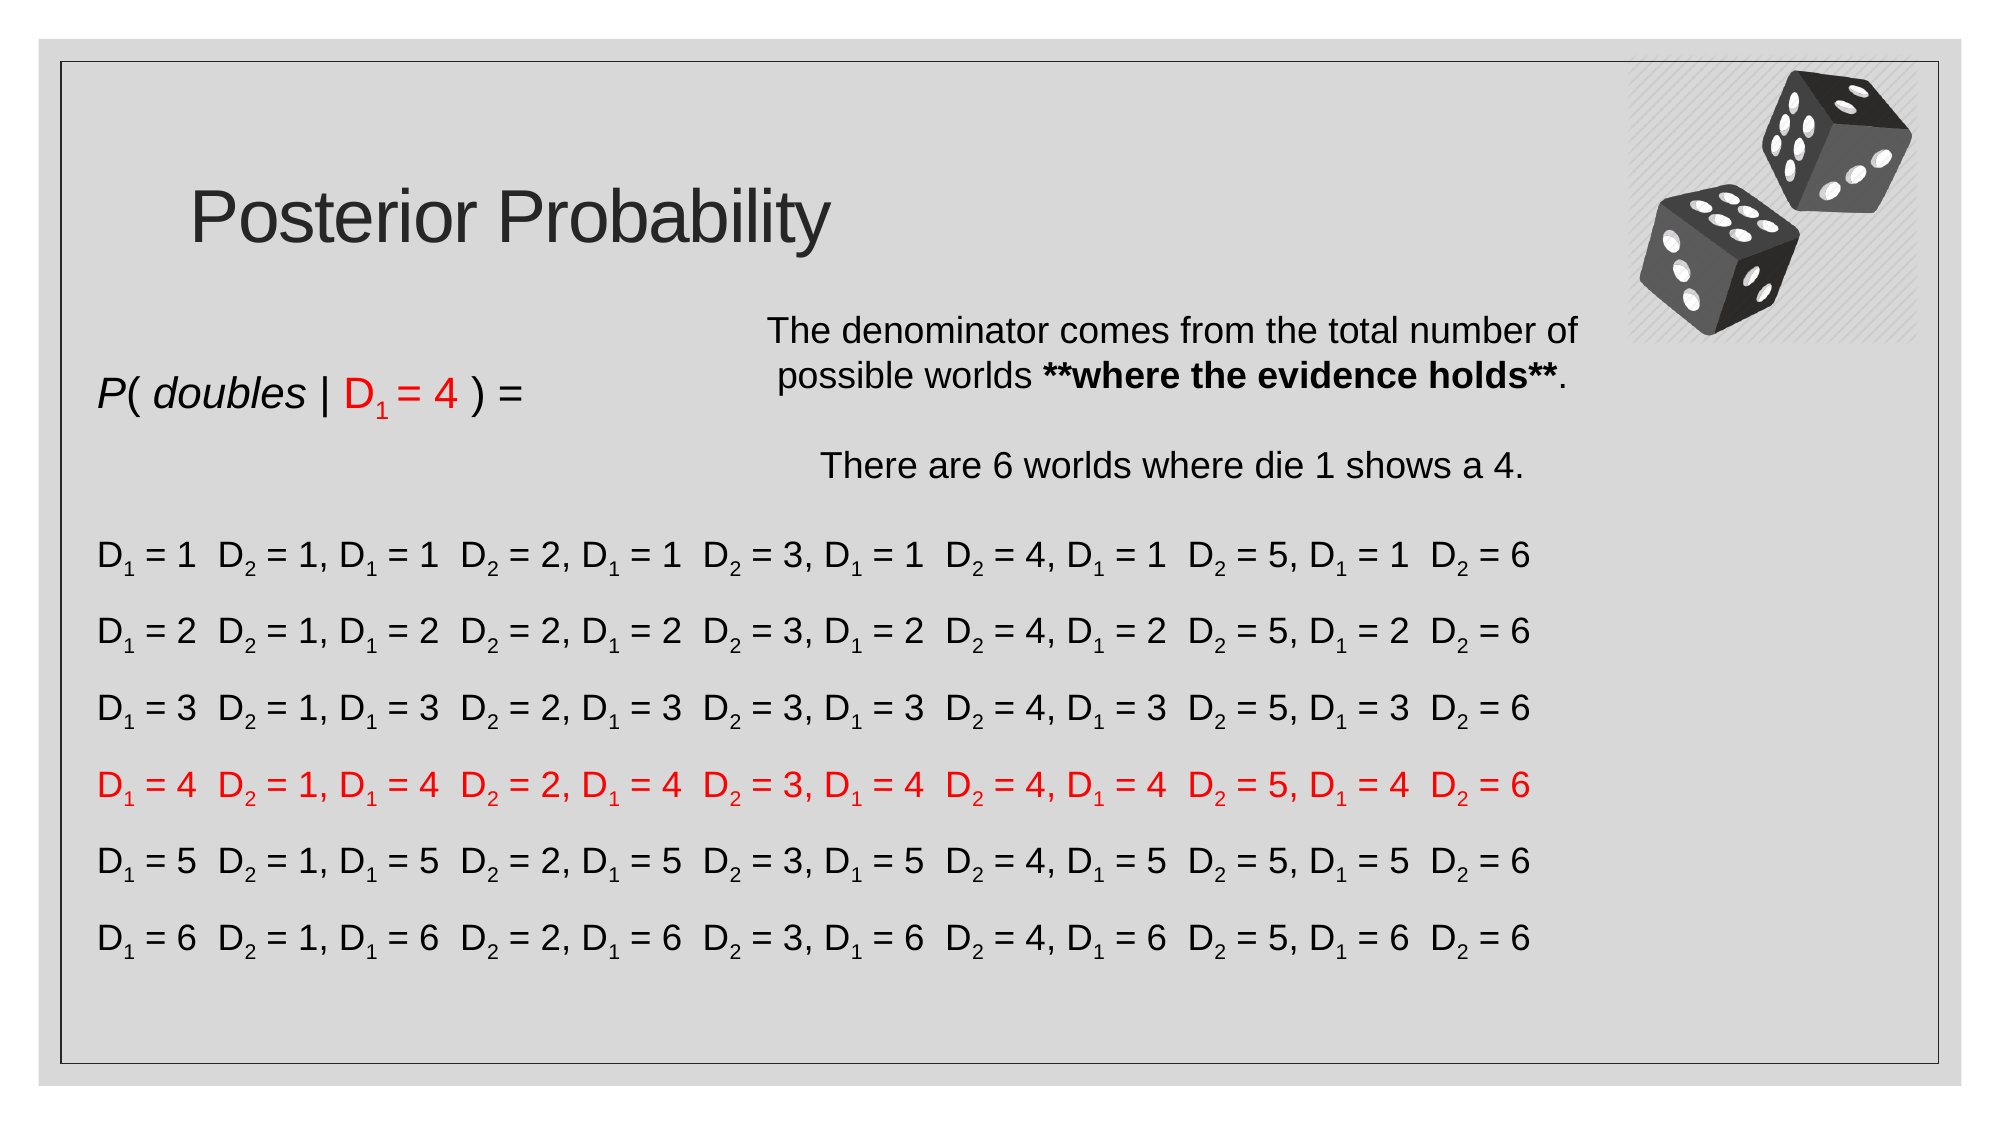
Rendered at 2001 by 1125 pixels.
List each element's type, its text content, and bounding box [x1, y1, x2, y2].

picture [1626, 53, 1919, 345]
title Posterior Probability [174, 105, 1620, 331]
text_box The denominator comes from the total number of possible worlds **where the evidence holds**. There are 6 worlds where die 1 shows a 4. [718, 298, 1627, 494]
